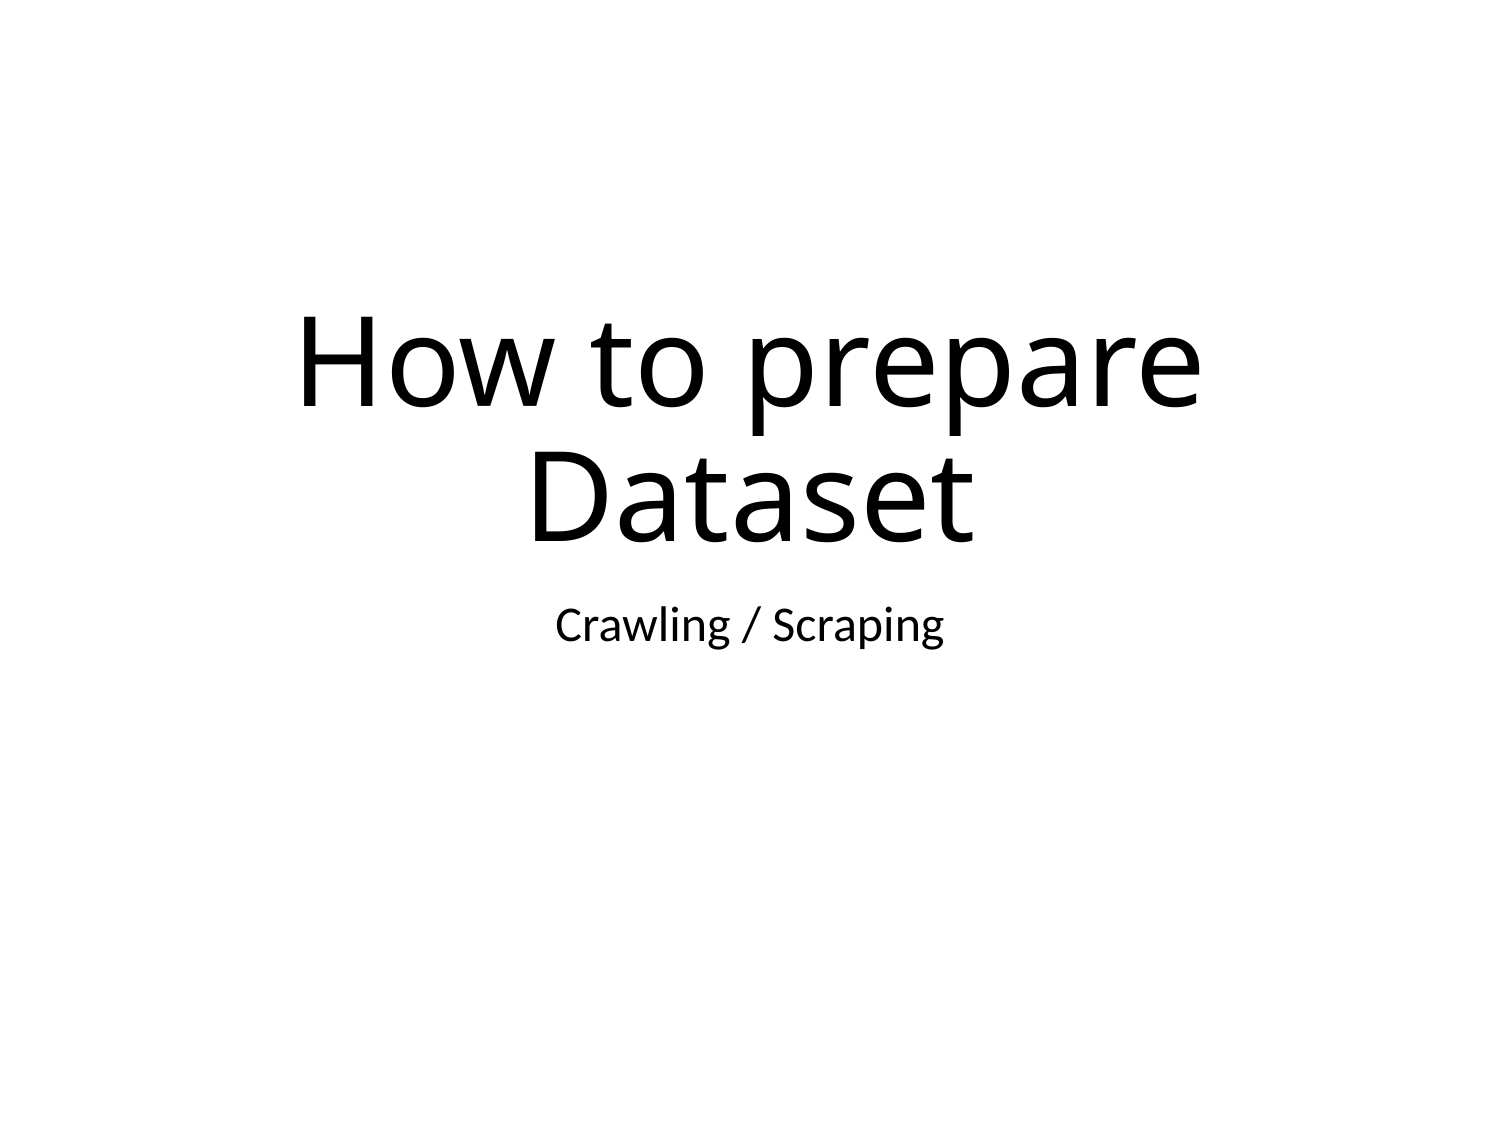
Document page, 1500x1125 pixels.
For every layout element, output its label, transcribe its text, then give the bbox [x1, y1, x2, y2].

subtitle Crawling / Scraping [187, 590, 1313, 863]
title How to prepare Dataset [112, 184, 1388, 576]
